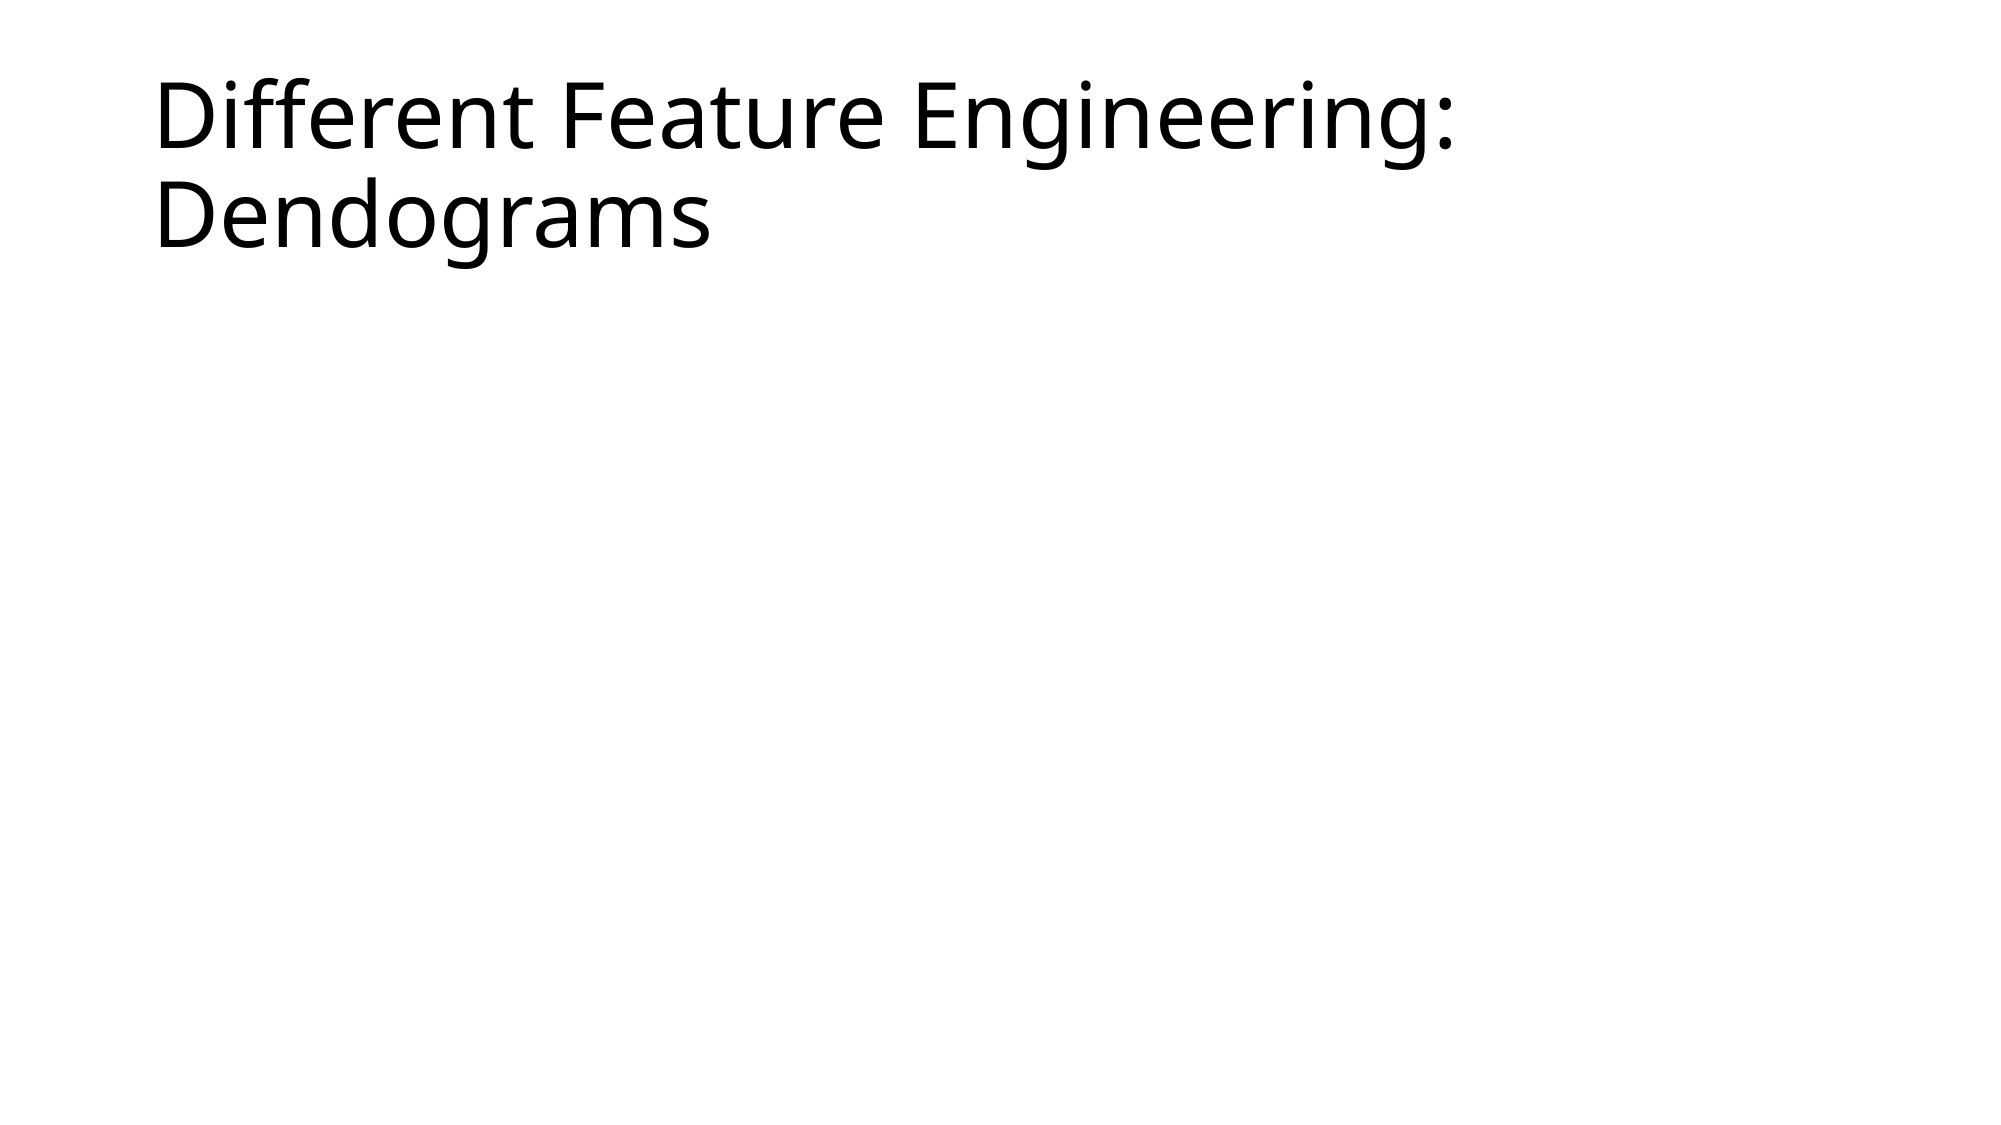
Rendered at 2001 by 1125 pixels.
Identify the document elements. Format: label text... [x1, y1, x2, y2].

title Different Feature Engineering: Dendograms [137, 59, 1863, 278]
